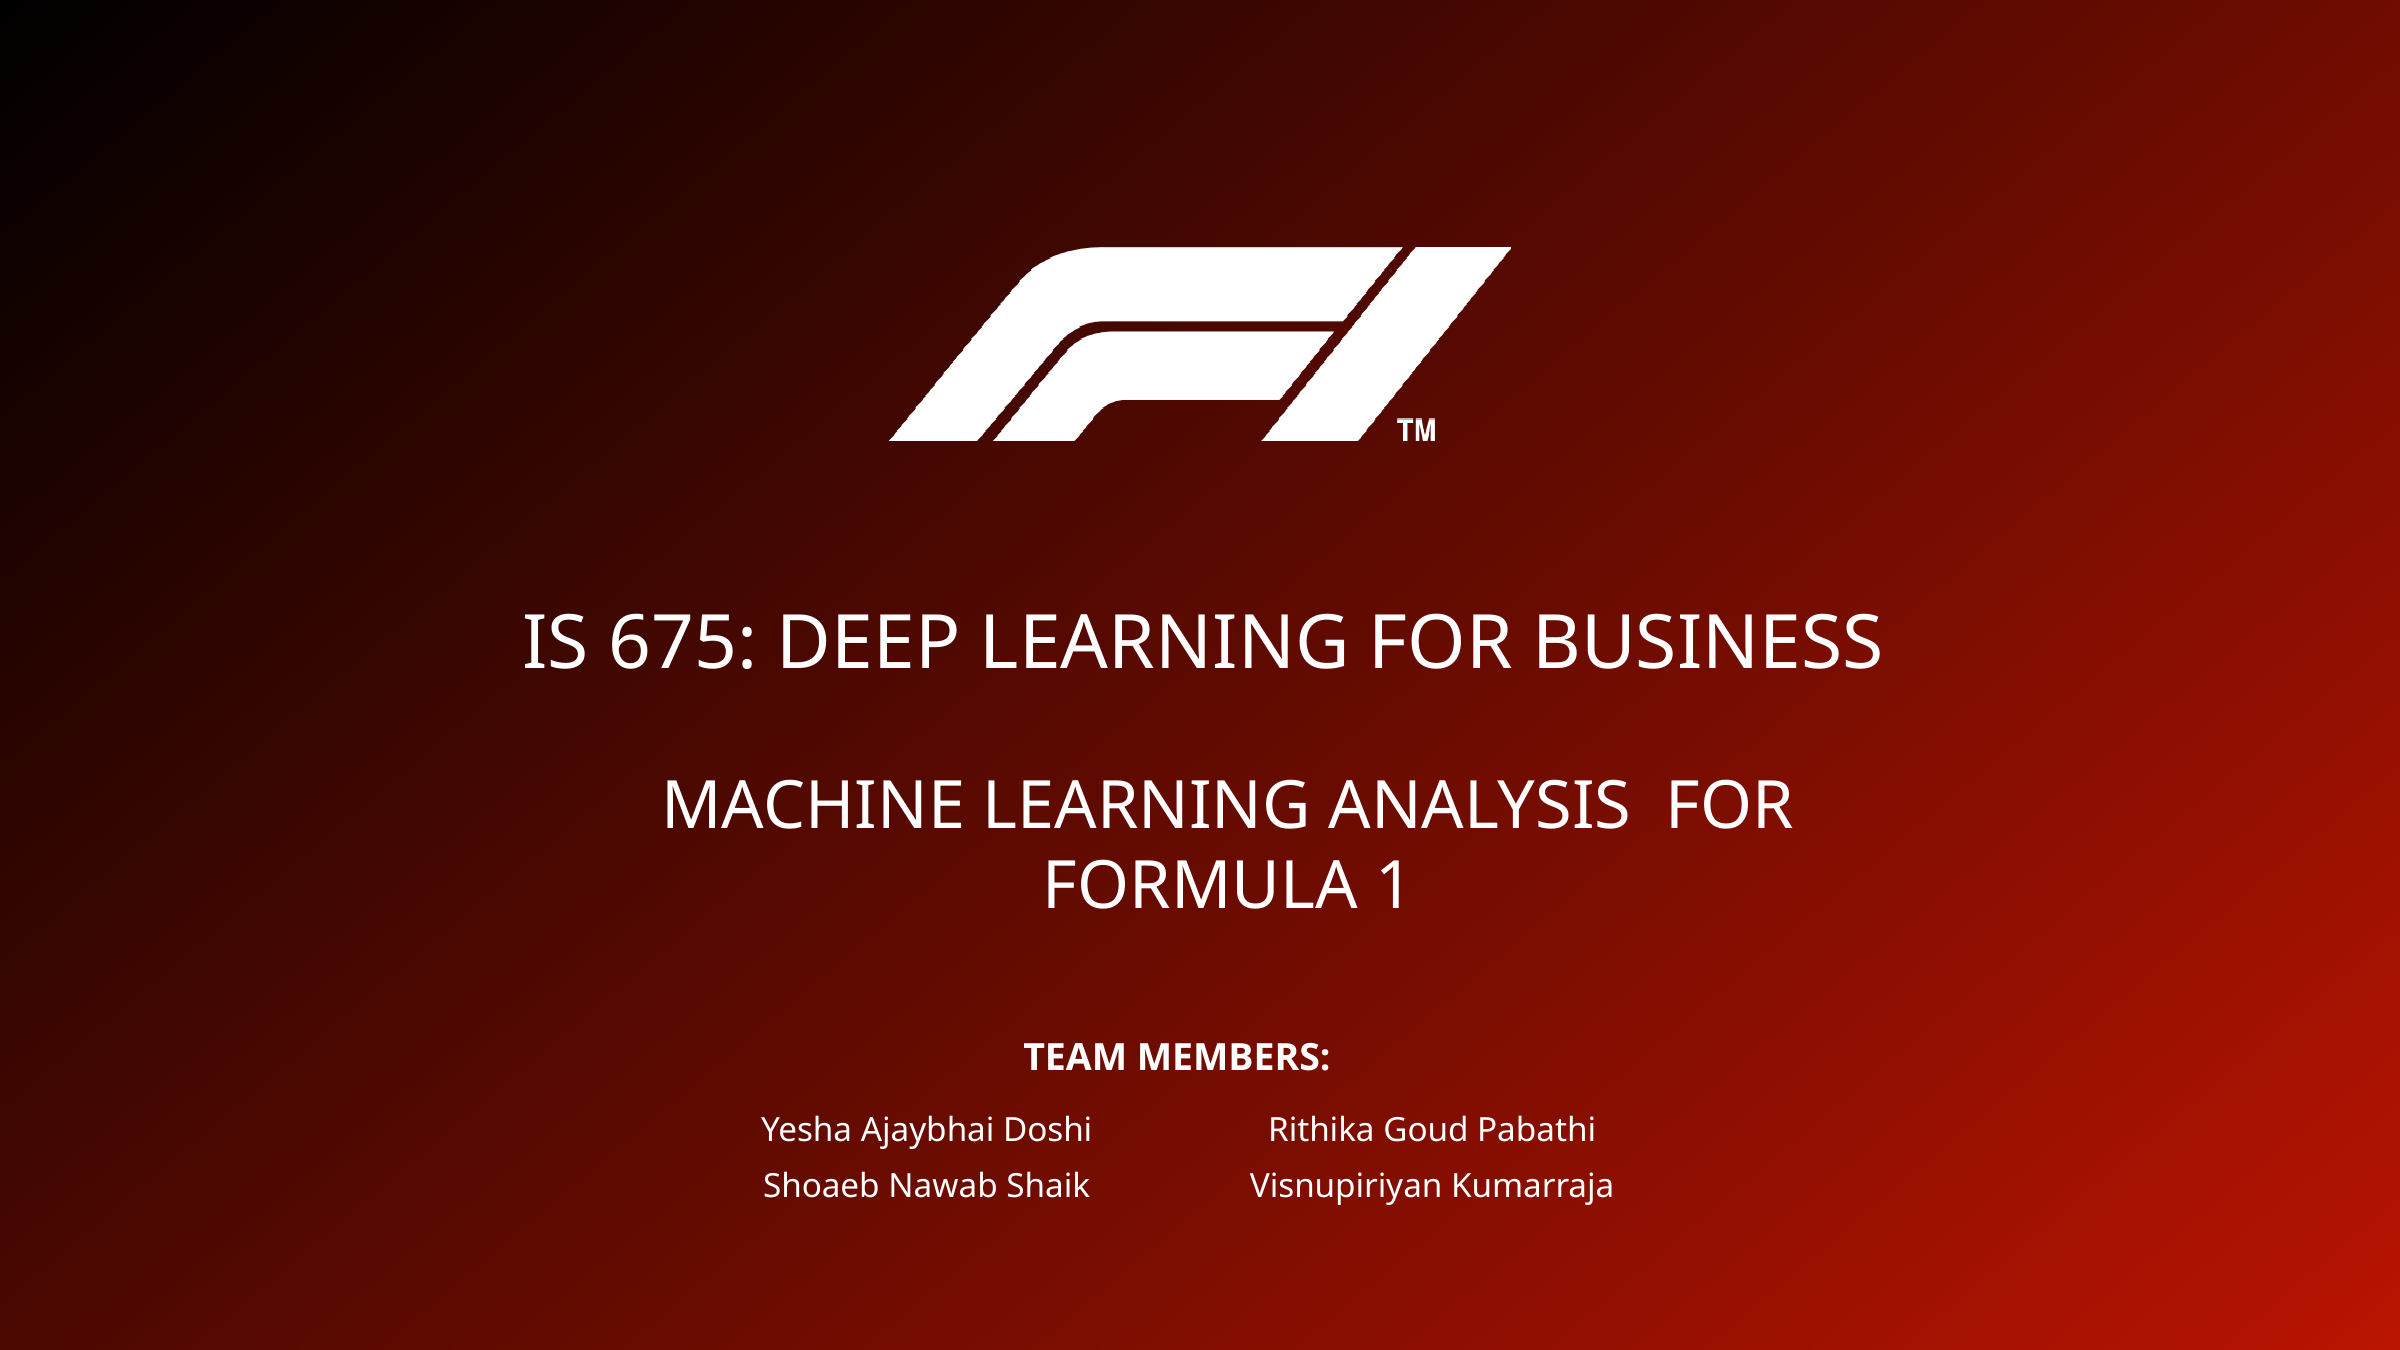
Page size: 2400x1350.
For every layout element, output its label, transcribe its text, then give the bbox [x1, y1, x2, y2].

picture [888, 247, 1512, 441]
text_box Rithika Goud Pabathi Visnupiriyan Kumarraja [1214, 1084, 1688, 1212]
text_box MACHINE LEARNING ANALYSIS FOR FORMULA 1 [595, 754, 1861, 930]
text_box TEAM MEMBERS: [926, 1014, 1428, 1084]
text_box IS 675: DEEP LEARNING FOR BUSINESS [130, 523, 2297, 681]
text_box Yesha Ajaybhai Doshi Shoaeb Nawab Shaik [640, 1084, 1214, 1212]
